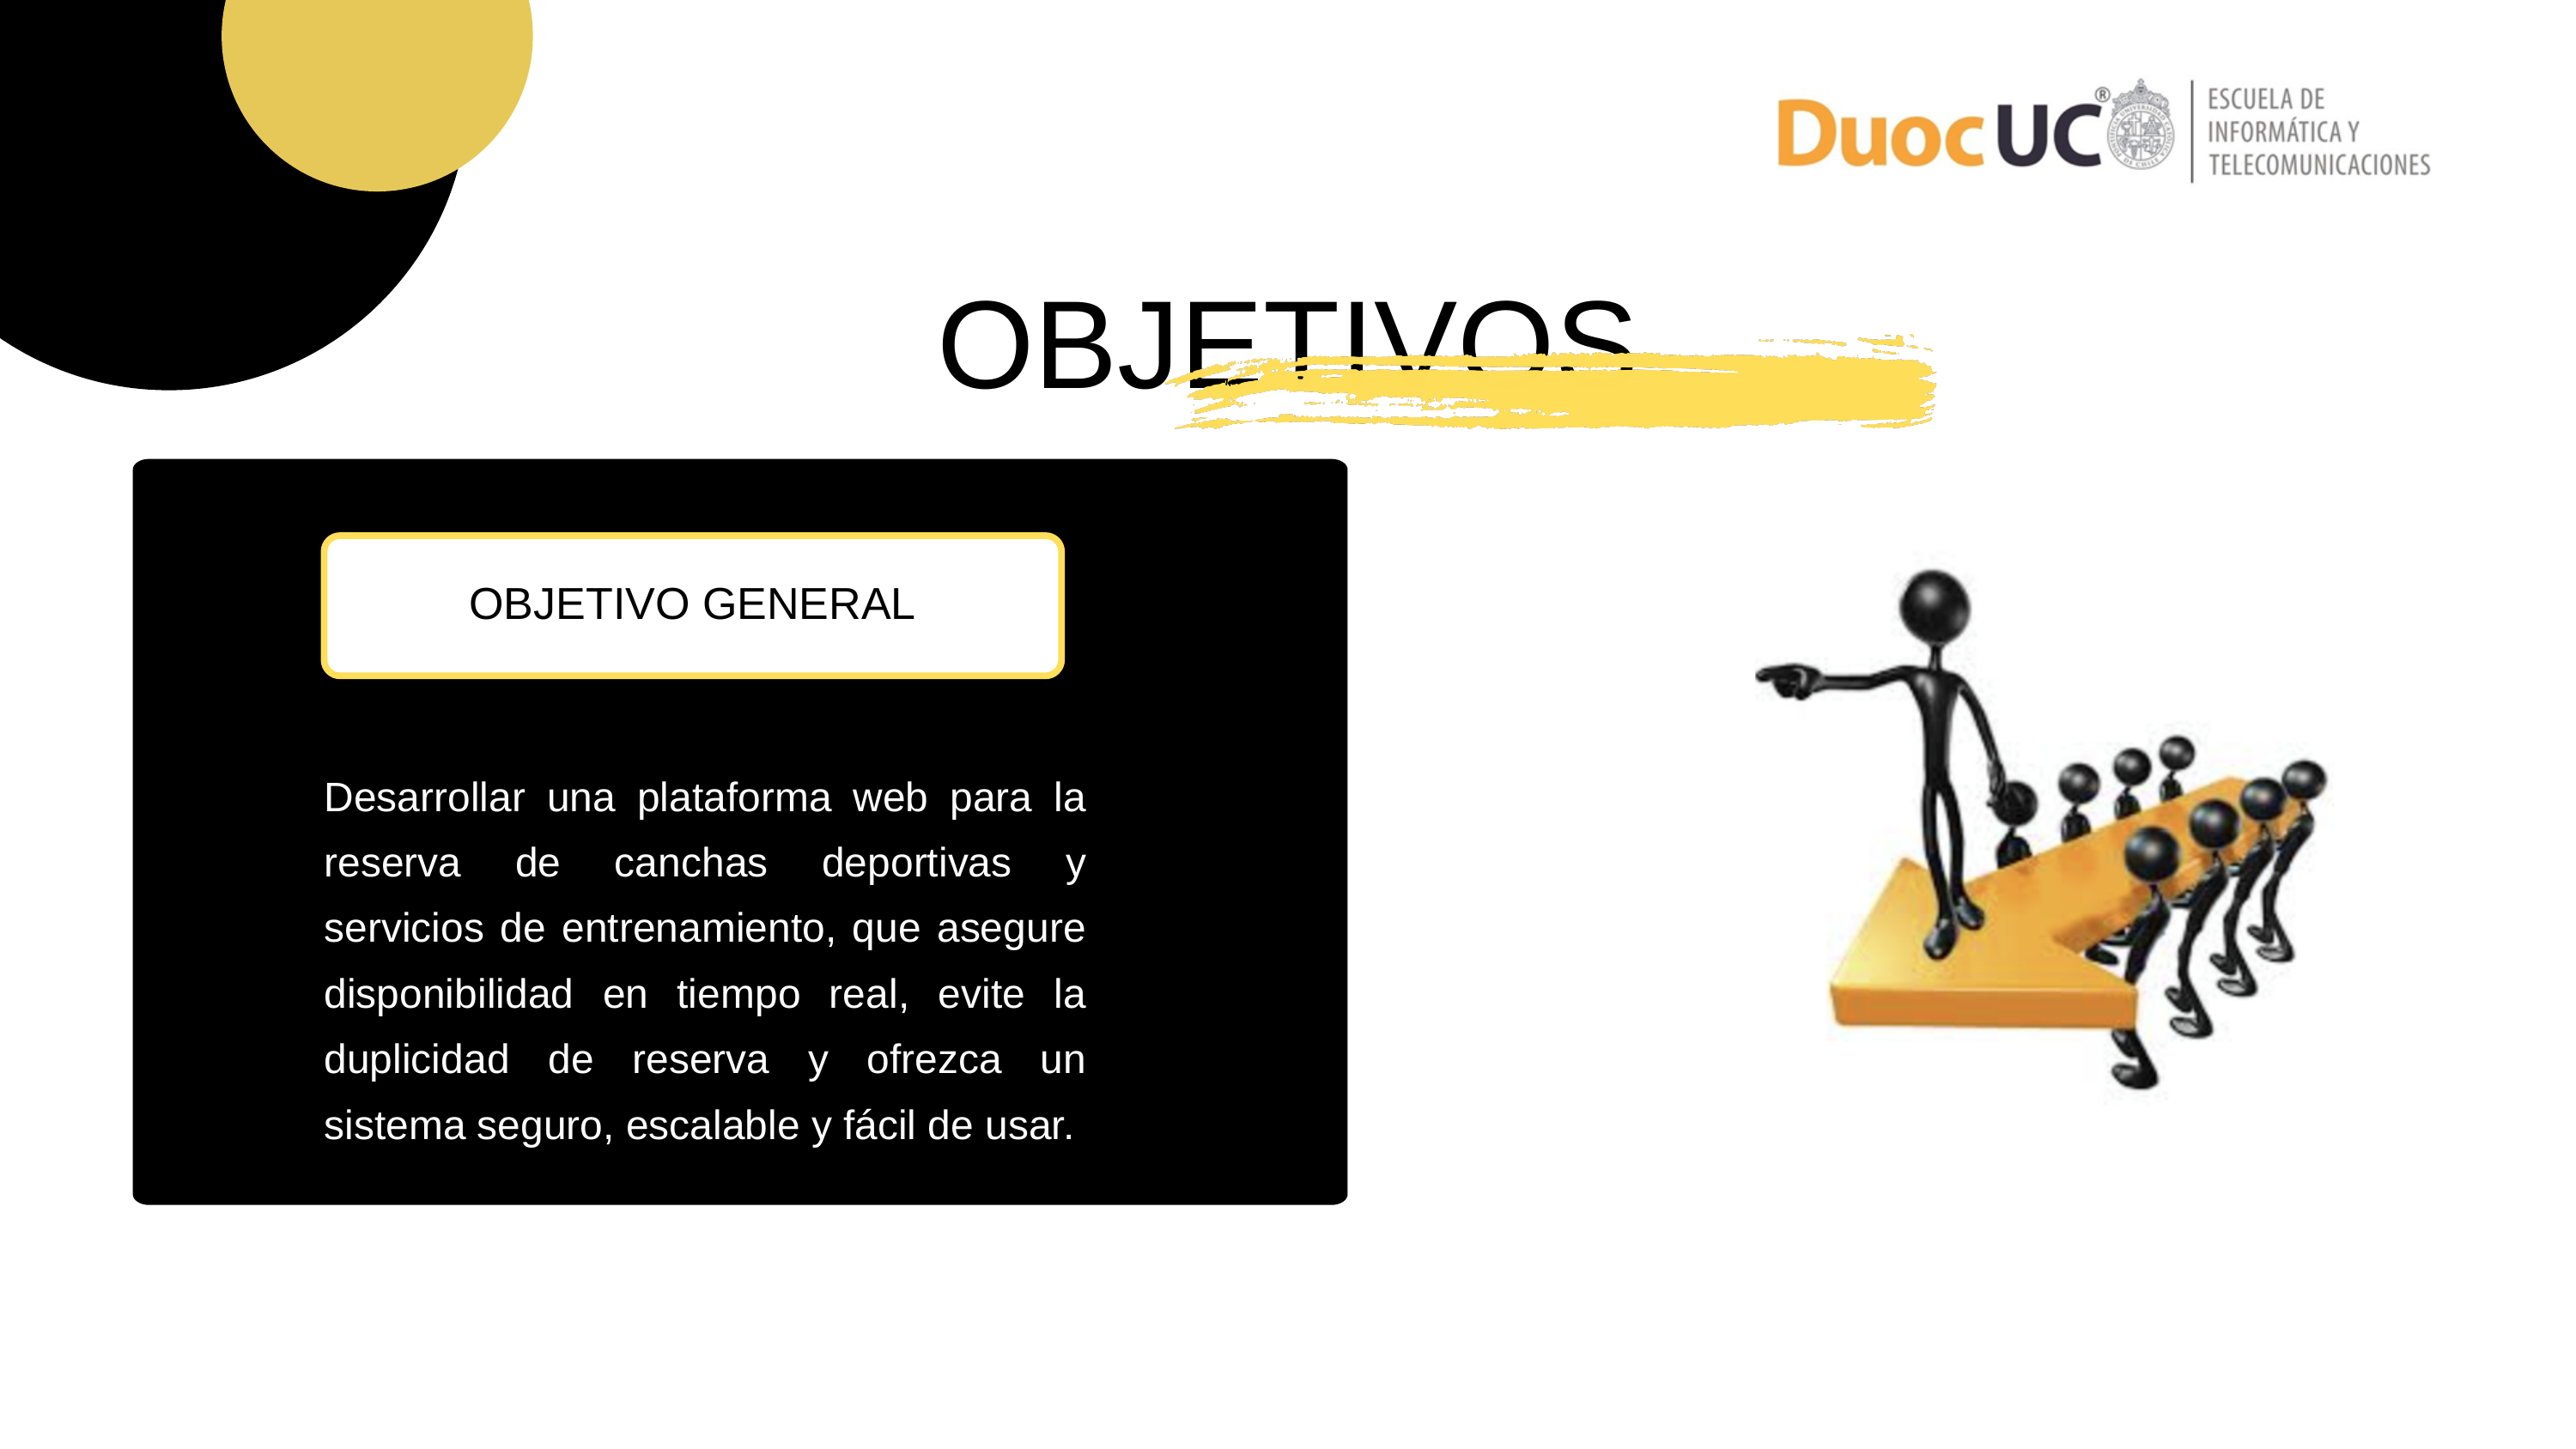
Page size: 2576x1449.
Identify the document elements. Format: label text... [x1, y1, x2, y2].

picture [1754, 543, 2335, 1109]
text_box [324, 515, 1062, 676]
text_box OBJETIVOS [361, 144, 2214, 414]
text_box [221, 0, 533, 192]
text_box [132, 440, 1348, 1205]
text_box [0, 0, 469, 391]
text_box [1164, 334, 1937, 429]
text_box [1777, 63, 2432, 227]
